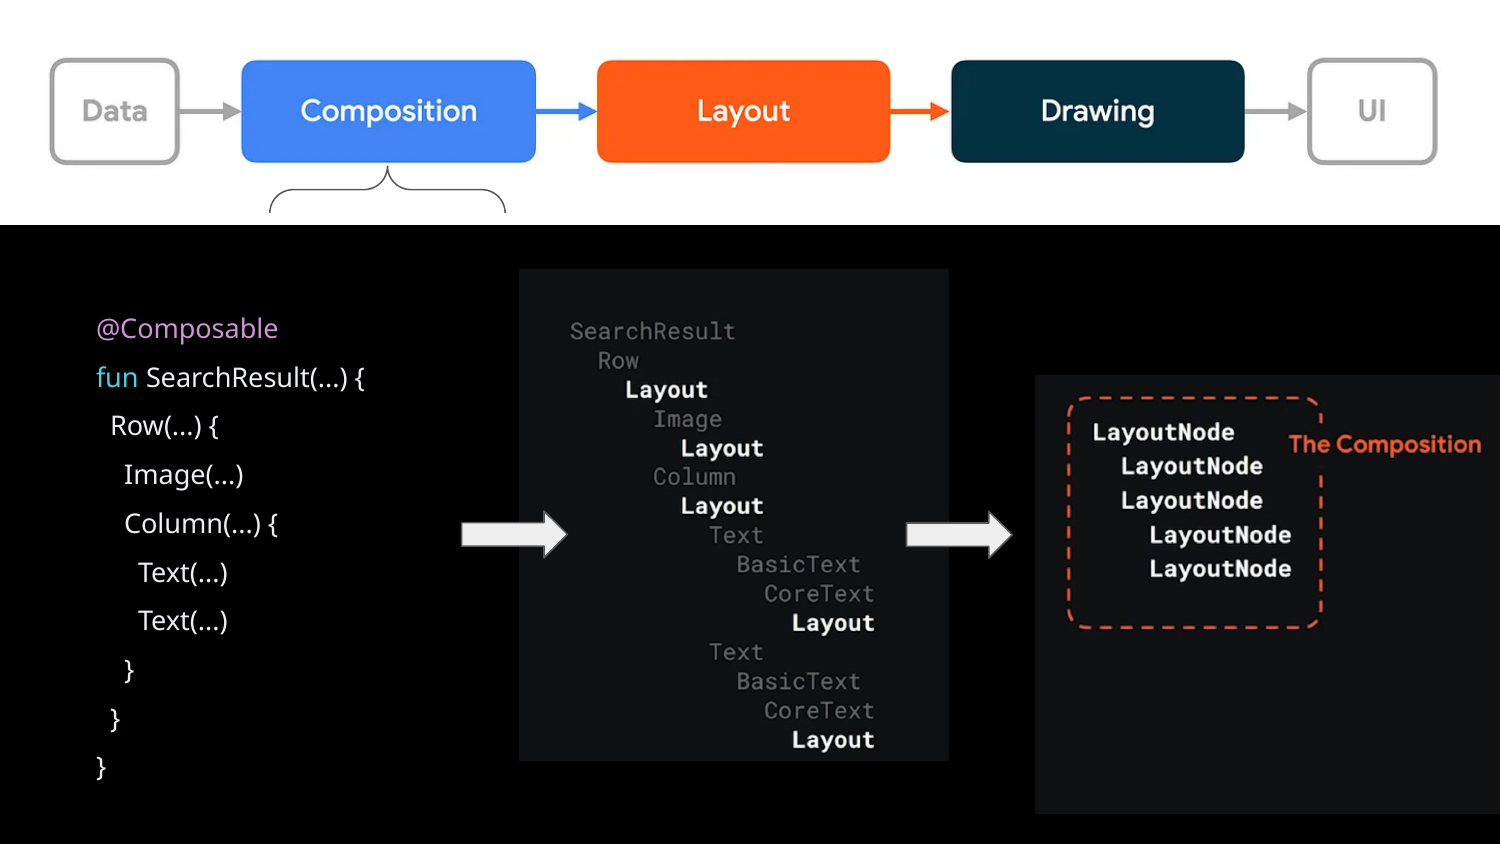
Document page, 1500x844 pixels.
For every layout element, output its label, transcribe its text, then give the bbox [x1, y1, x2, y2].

picture [1035, 375, 1500, 814]
picture [24, 15, 1476, 211]
picture [519, 269, 949, 761]
text_box [953, 511, 1013, 559]
text_box [461, 522, 514, 547]
text_box @Composable fun SearchResult(...) { Row(...) { Image(...) Column(...) { Text(...) Text(...) } } } [81, 280, 563, 798]
text_box [0, 225, 1500, 844]
